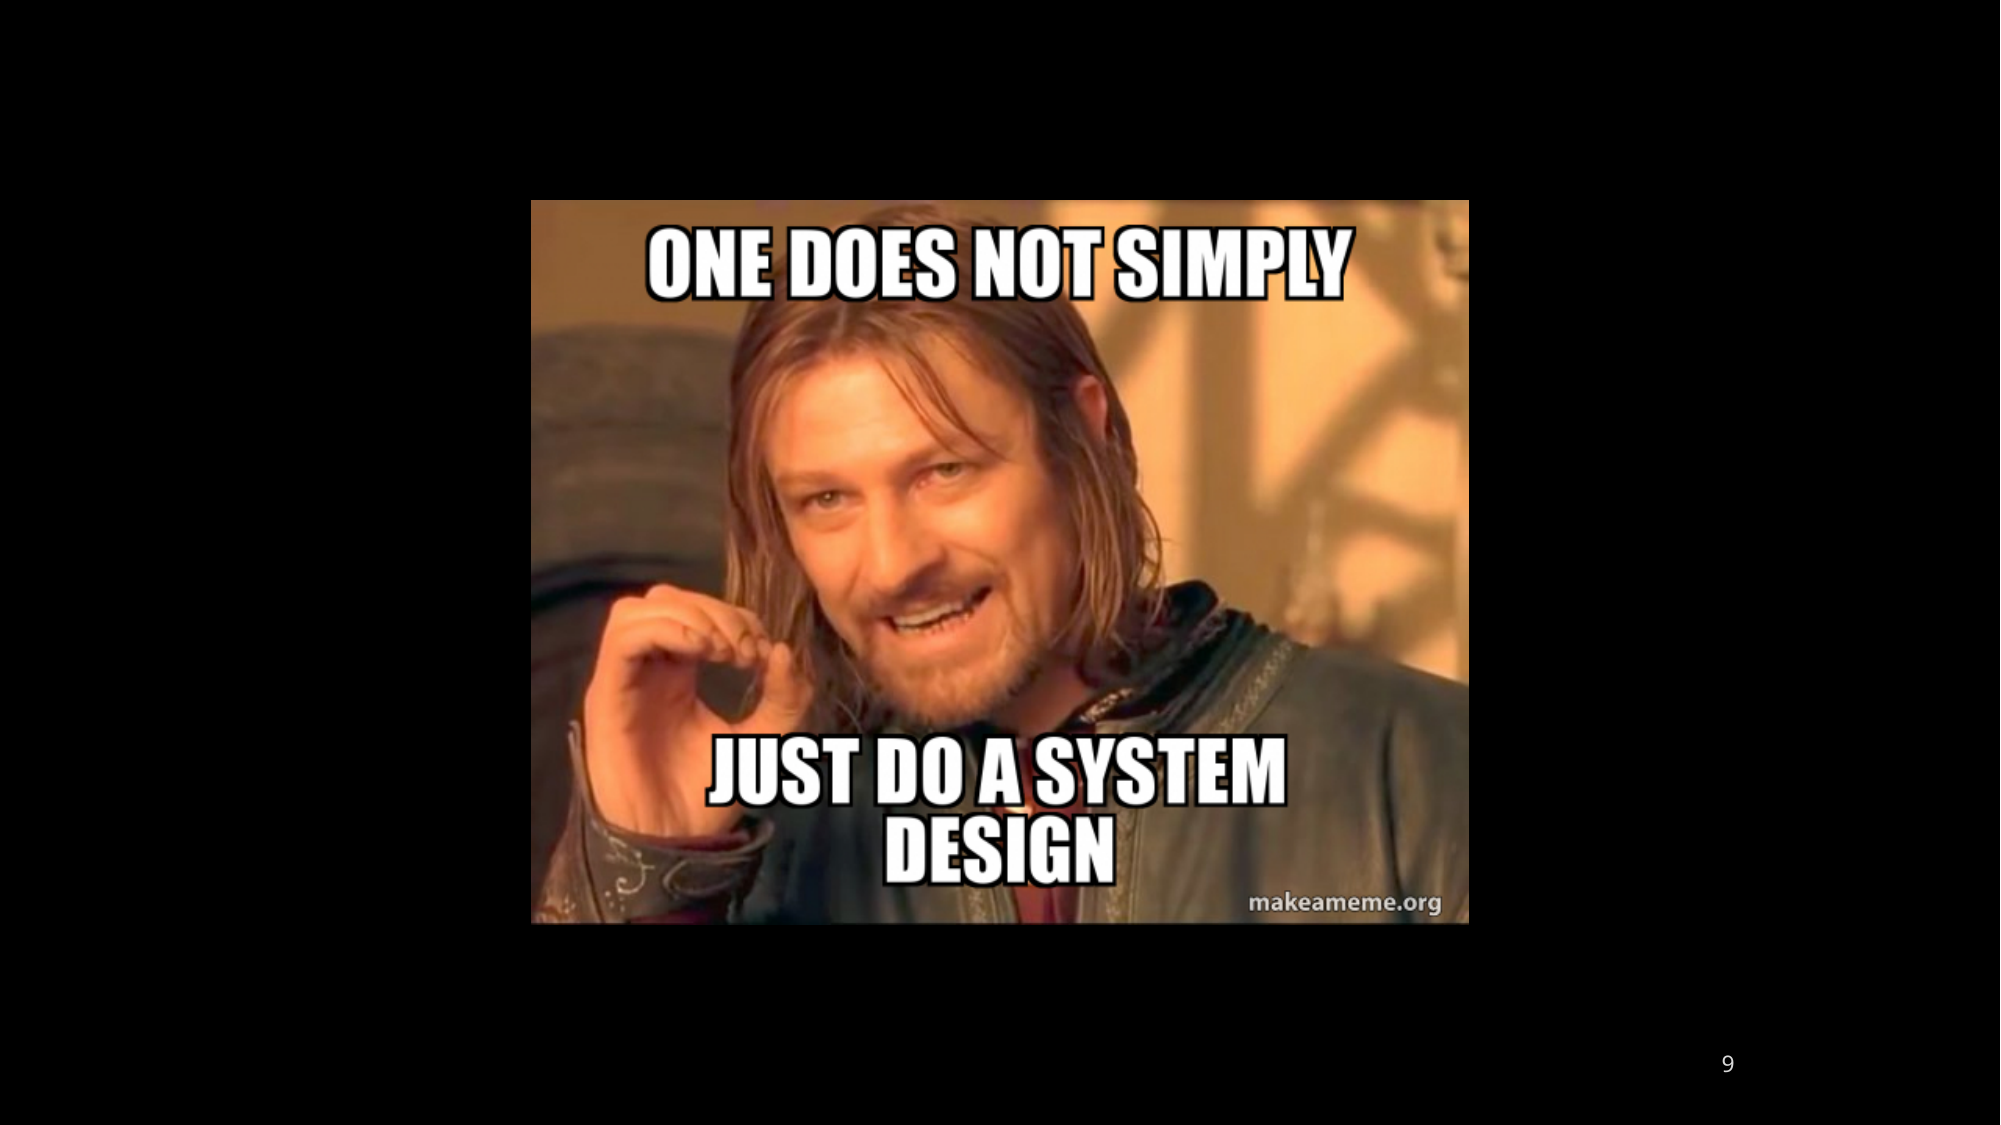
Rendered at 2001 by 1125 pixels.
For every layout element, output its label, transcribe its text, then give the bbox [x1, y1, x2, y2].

picture [531, 200, 1469, 925]
slide_number 9 [1612, 1043, 1750, 1086]
